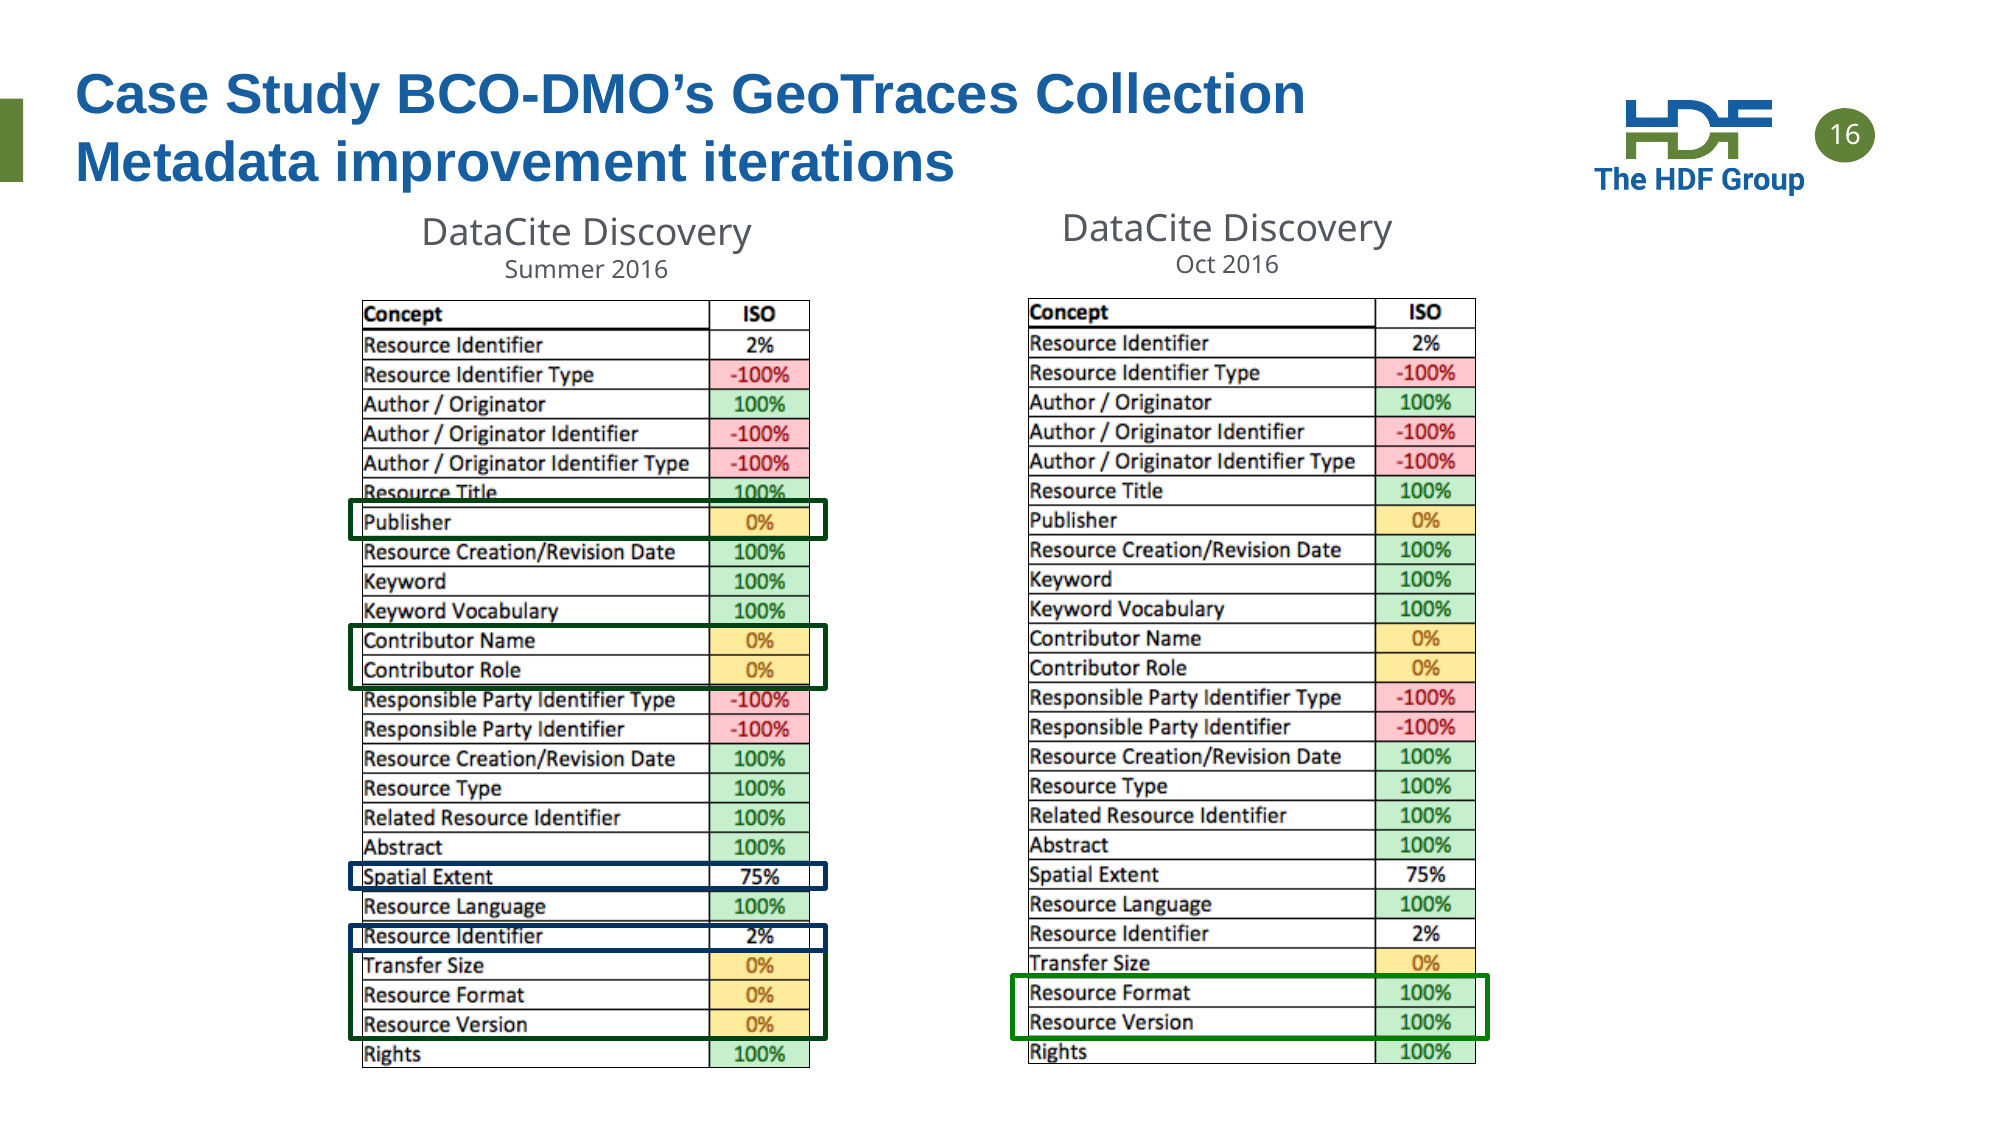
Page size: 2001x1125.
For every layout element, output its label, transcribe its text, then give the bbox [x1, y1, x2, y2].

text_box [810, 863, 826, 889]
text_box [810, 925, 826, 951]
text_box [810, 625, 826, 689]
text_box [350, 951, 362, 1039]
picture [362, 300, 810, 1068]
text_box [350, 625, 362, 689]
text_box [810, 500, 826, 539]
text_box [350, 925, 362, 951]
text_box [1012, 975, 1028, 1039]
text_box DataCite Discovery Oct 2016 [1046, 196, 1408, 287]
text_box [1476, 975, 1488, 1039]
picture [1583, 97, 1815, 200]
picture [1028, 298, 1476, 1064]
text_box DataCite Discovery Summer 2016 [406, 200, 767, 291]
title Case Study BCO-DMO’s GeoTraces Collection Metadata improvement iterations [66, 62, 1528, 188]
text_box [350, 863, 362, 889]
text_box [810, 951, 826, 1039]
text_box [350, 500, 362, 539]
